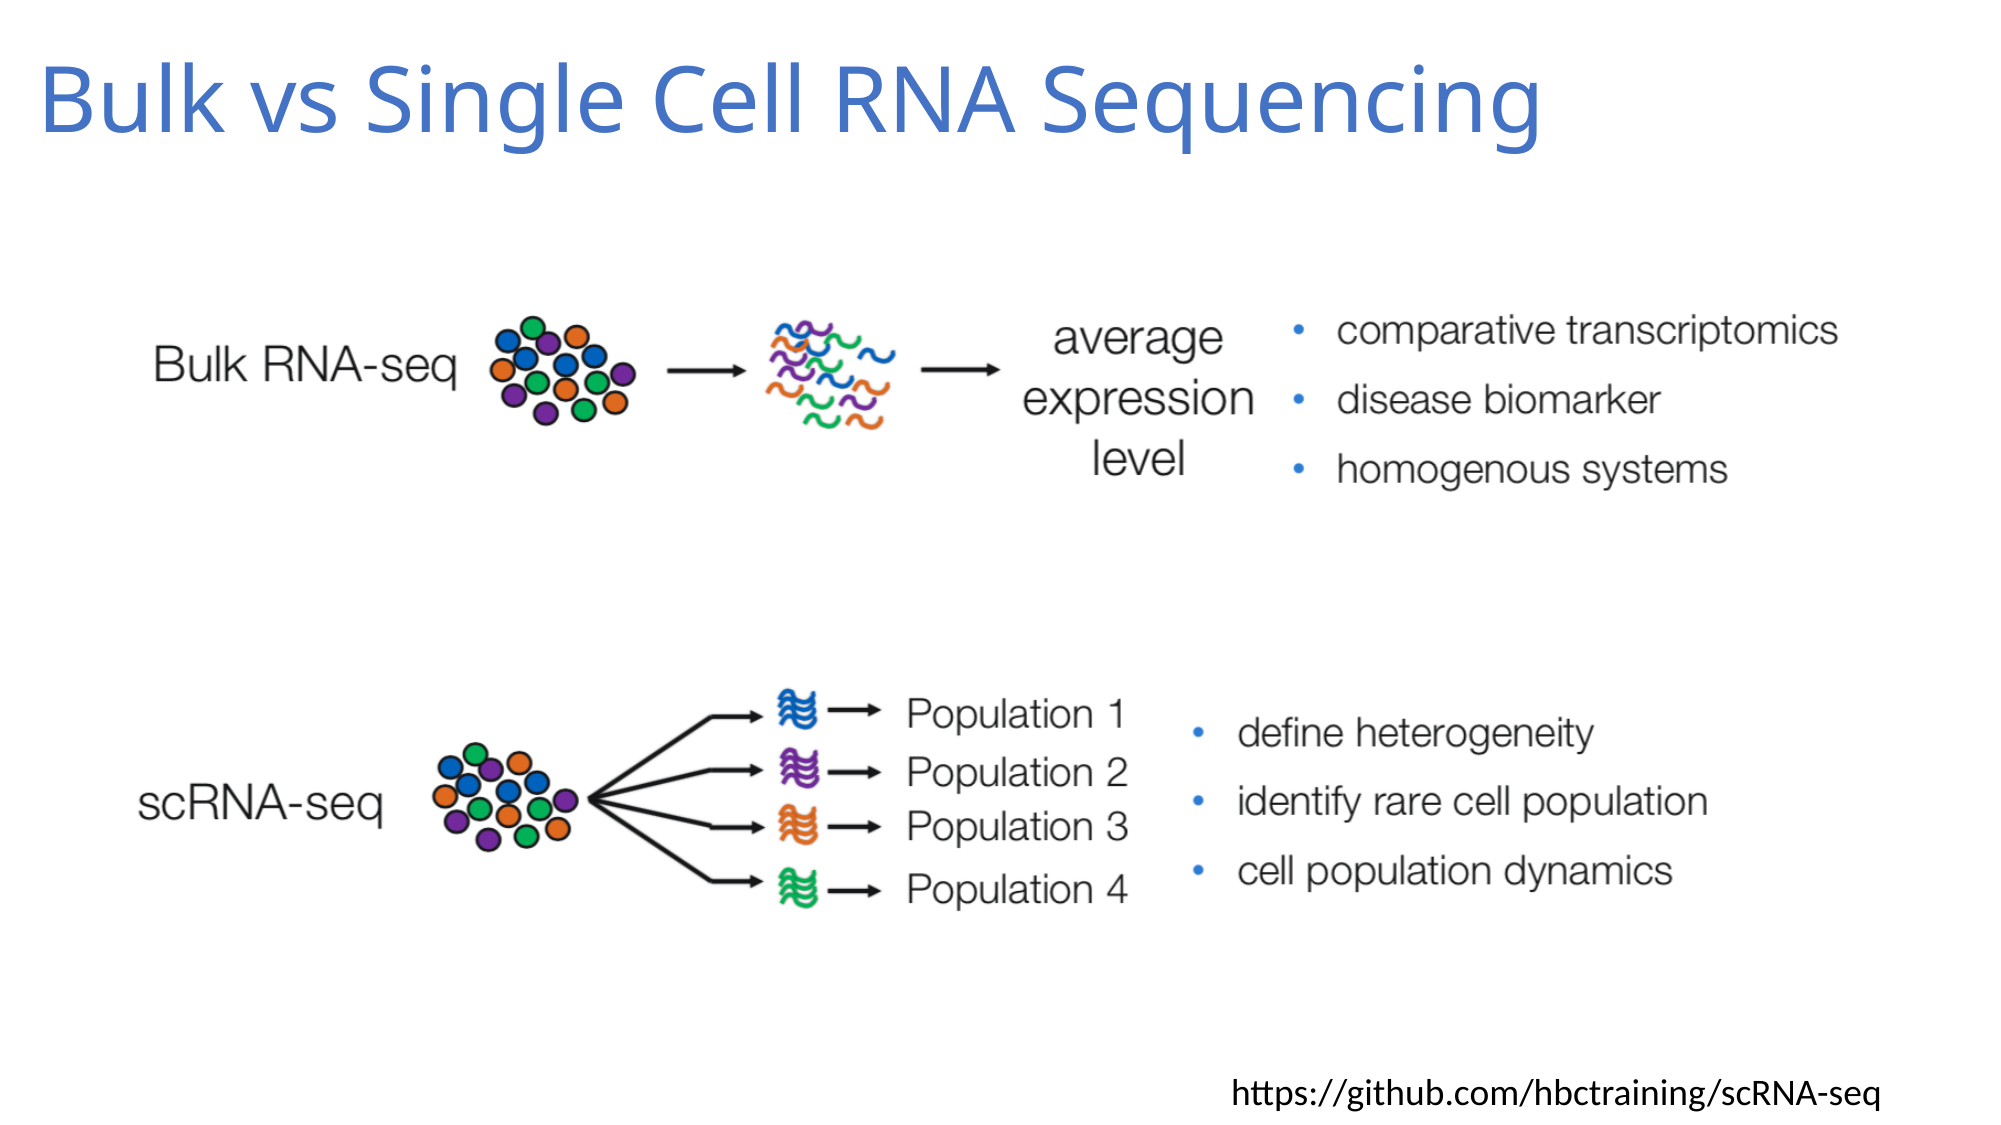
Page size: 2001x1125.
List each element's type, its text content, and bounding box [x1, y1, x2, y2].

picture [78, 250, 1922, 955]
text_box https://github.com/hbctraining/scRNA-seq [1216, 1060, 1898, 1120]
title Bulk vs Single Cell RNA Sequencing [22, 34, 1748, 173]
